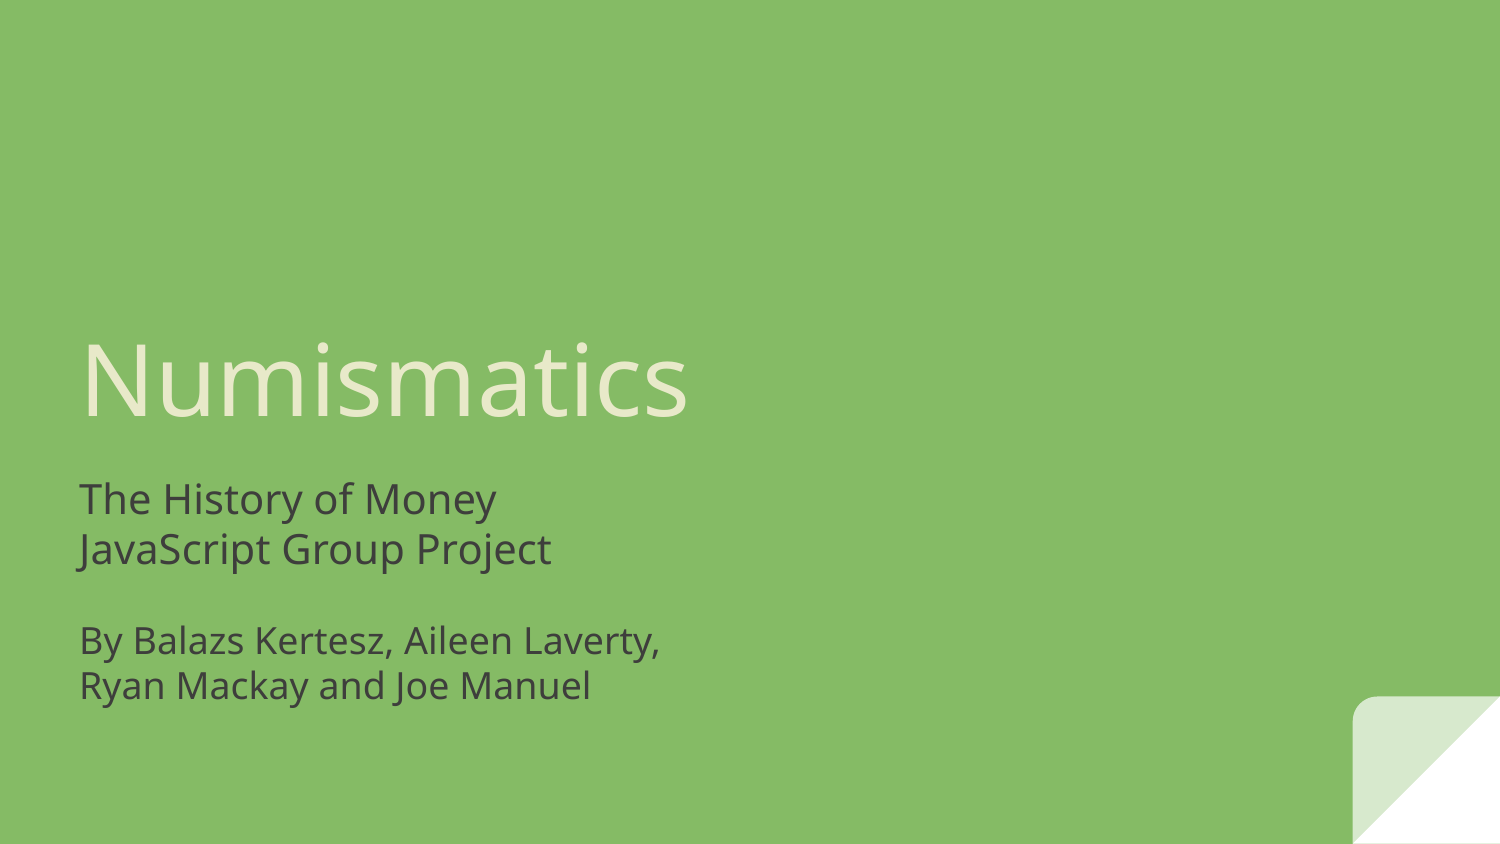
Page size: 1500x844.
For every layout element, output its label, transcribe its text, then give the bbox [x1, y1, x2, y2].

subtitle The History of Money JavaScript Group Project By Balazs Kertesz, Aileen Laverty, Ryan Mackay and Joe Manuel [64, 457, 1413, 790]
title Numismatics [64, 298, 1413, 452]
